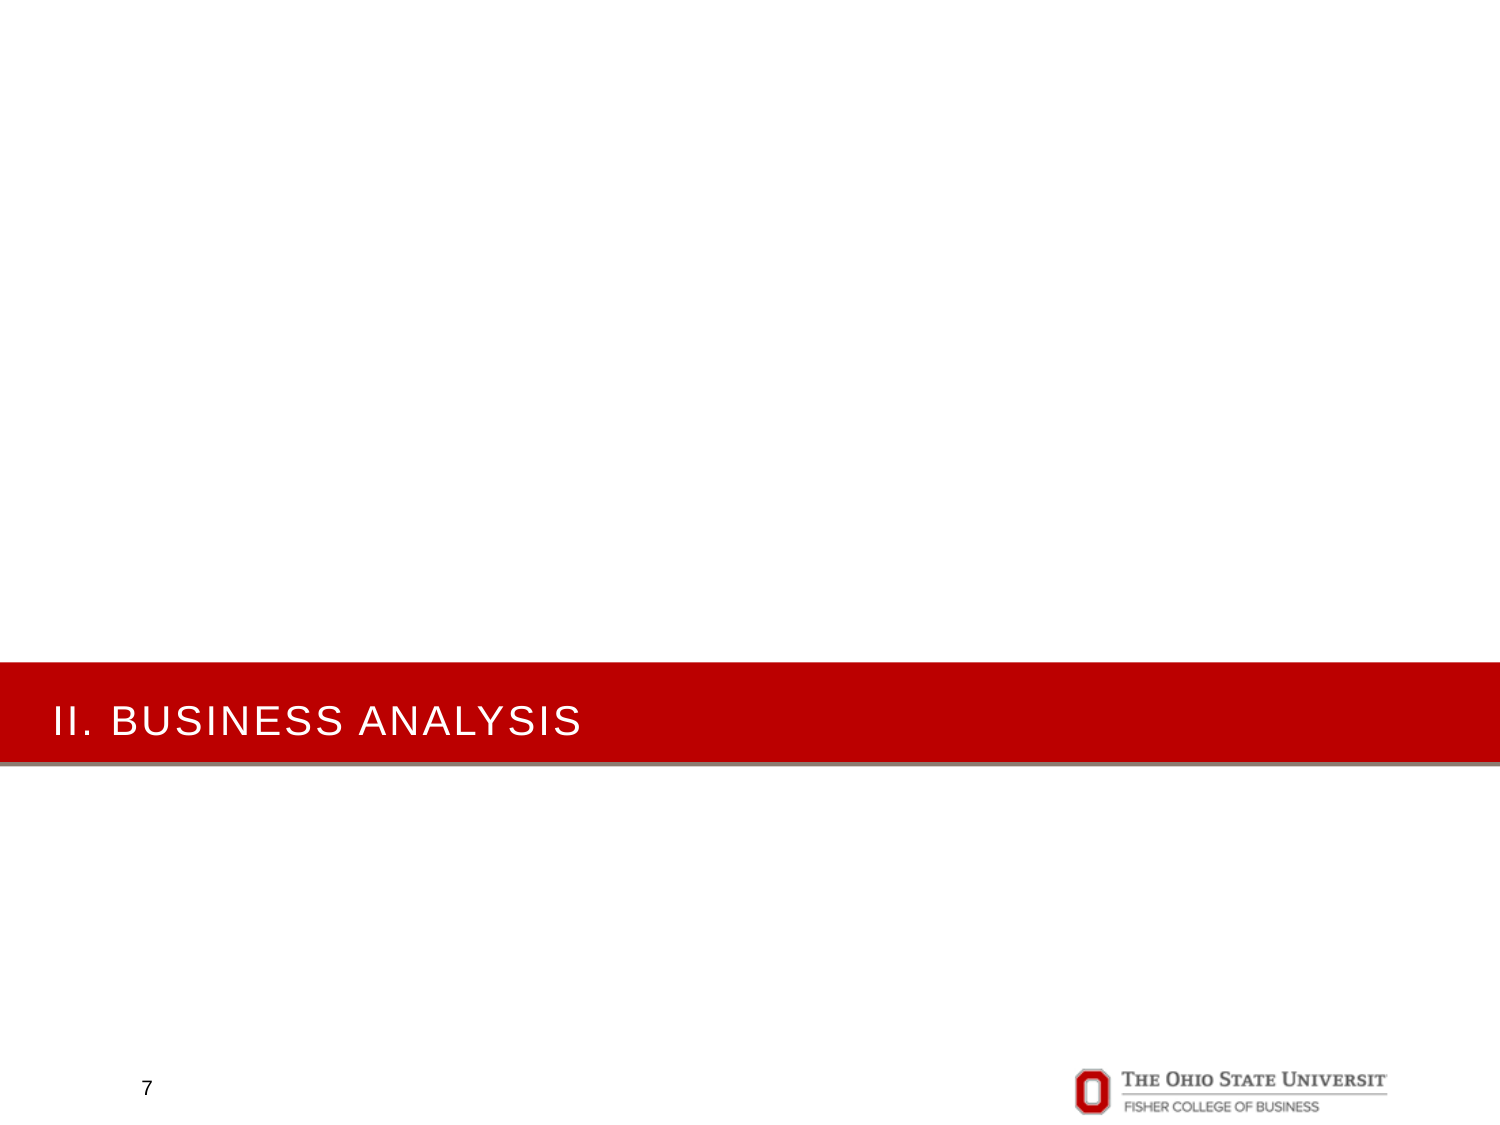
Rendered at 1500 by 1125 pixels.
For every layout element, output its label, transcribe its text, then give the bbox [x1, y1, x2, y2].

picture [1074, 1050, 1388, 1125]
title II. Business analysis [37, 675, 1225, 763]
slide_number 7 [0, 1062, 168, 1113]
